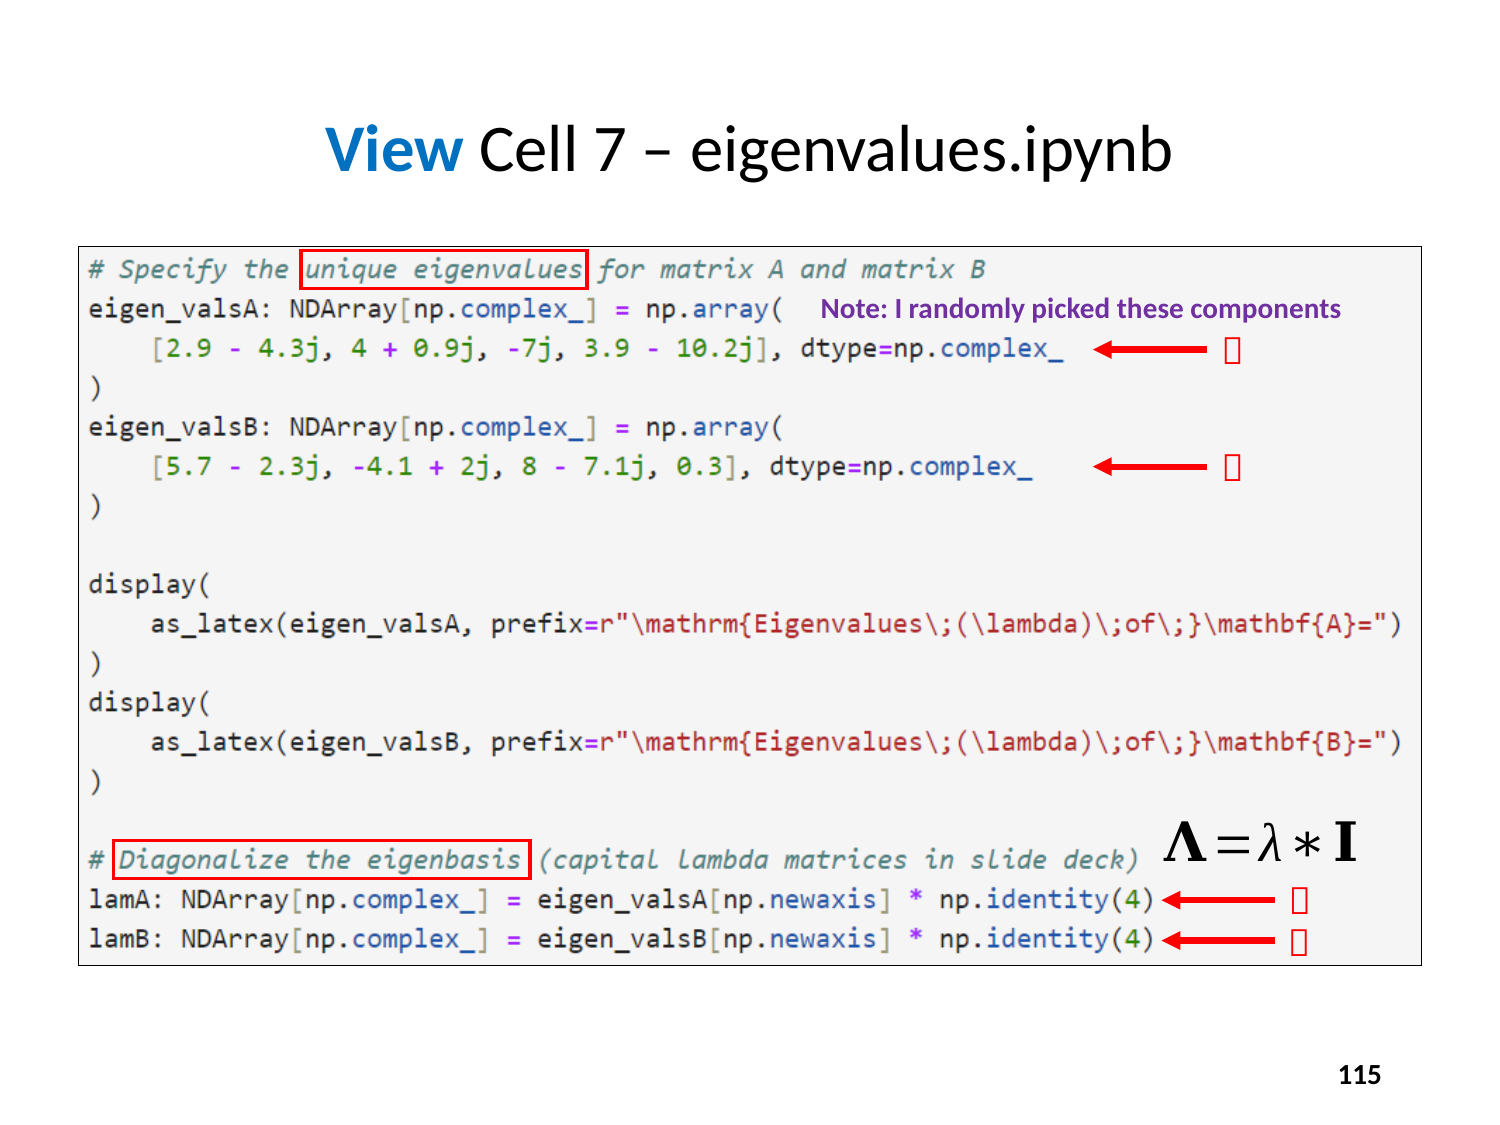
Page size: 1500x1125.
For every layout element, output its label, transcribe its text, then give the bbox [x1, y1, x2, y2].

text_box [1161, 912, 1337, 973]
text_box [1092, 436, 1270, 497]
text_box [1092, 319, 1270, 380]
slide_number 115 [1059, 1042, 1397, 1103]
title View Cell 7 – eigenvalues.ipynb [103, 59, 1397, 241]
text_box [1161, 869, 1337, 912]
picture [78, 245, 1422, 966]
